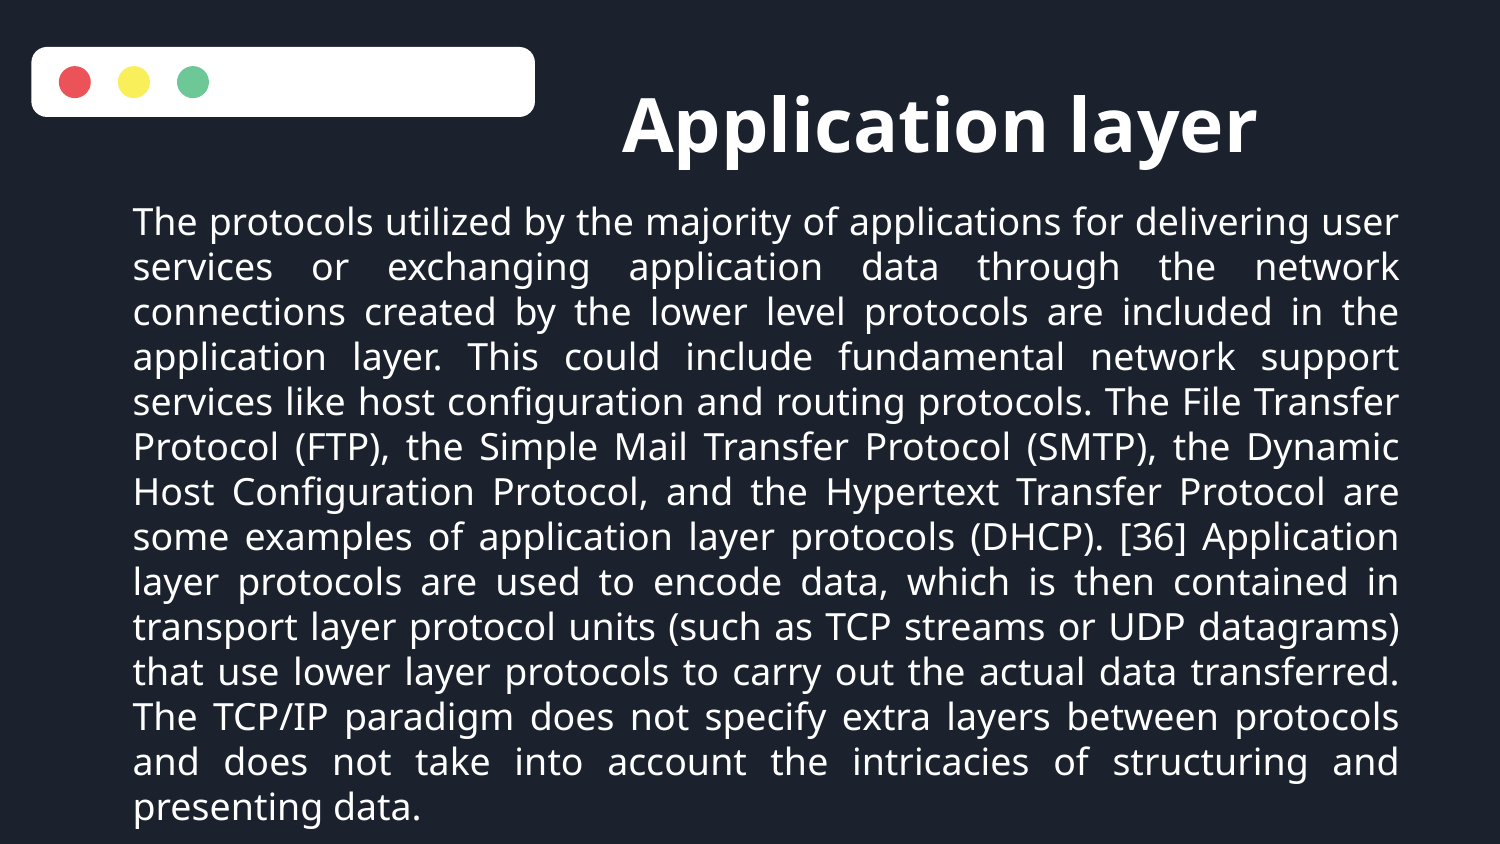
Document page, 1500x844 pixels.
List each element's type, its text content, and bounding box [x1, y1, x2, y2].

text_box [31, 46, 536, 118]
text_box Application layer [534, 62, 1366, 172]
text_box The protocols utilized by the majority of applications for delivering user services or exchanging application data through the network connections created by the lower level protocols are included in the application layer. This could include fundamental network support services like host configuration and routing protocols. The File Transfer Protocol (FTP), the Simple Mail Transfer Protocol (SMTP), the Dynamic Host Configuration Protocol, and the Hypertext Transfer Protocol are some examples of application layer protocols (DHCP). [36] Application layer protocols are used to encode data, which is then contained in transport layer protocol units (such as TCP streams or UDP datagrams) that use lower layer protocols to carry out the actual data transferred. The TCP/IP paradigm does not specify extra layers between protocols and does not take into account the intricacies of structuring and presenting data. [117, 190, 1416, 836]
